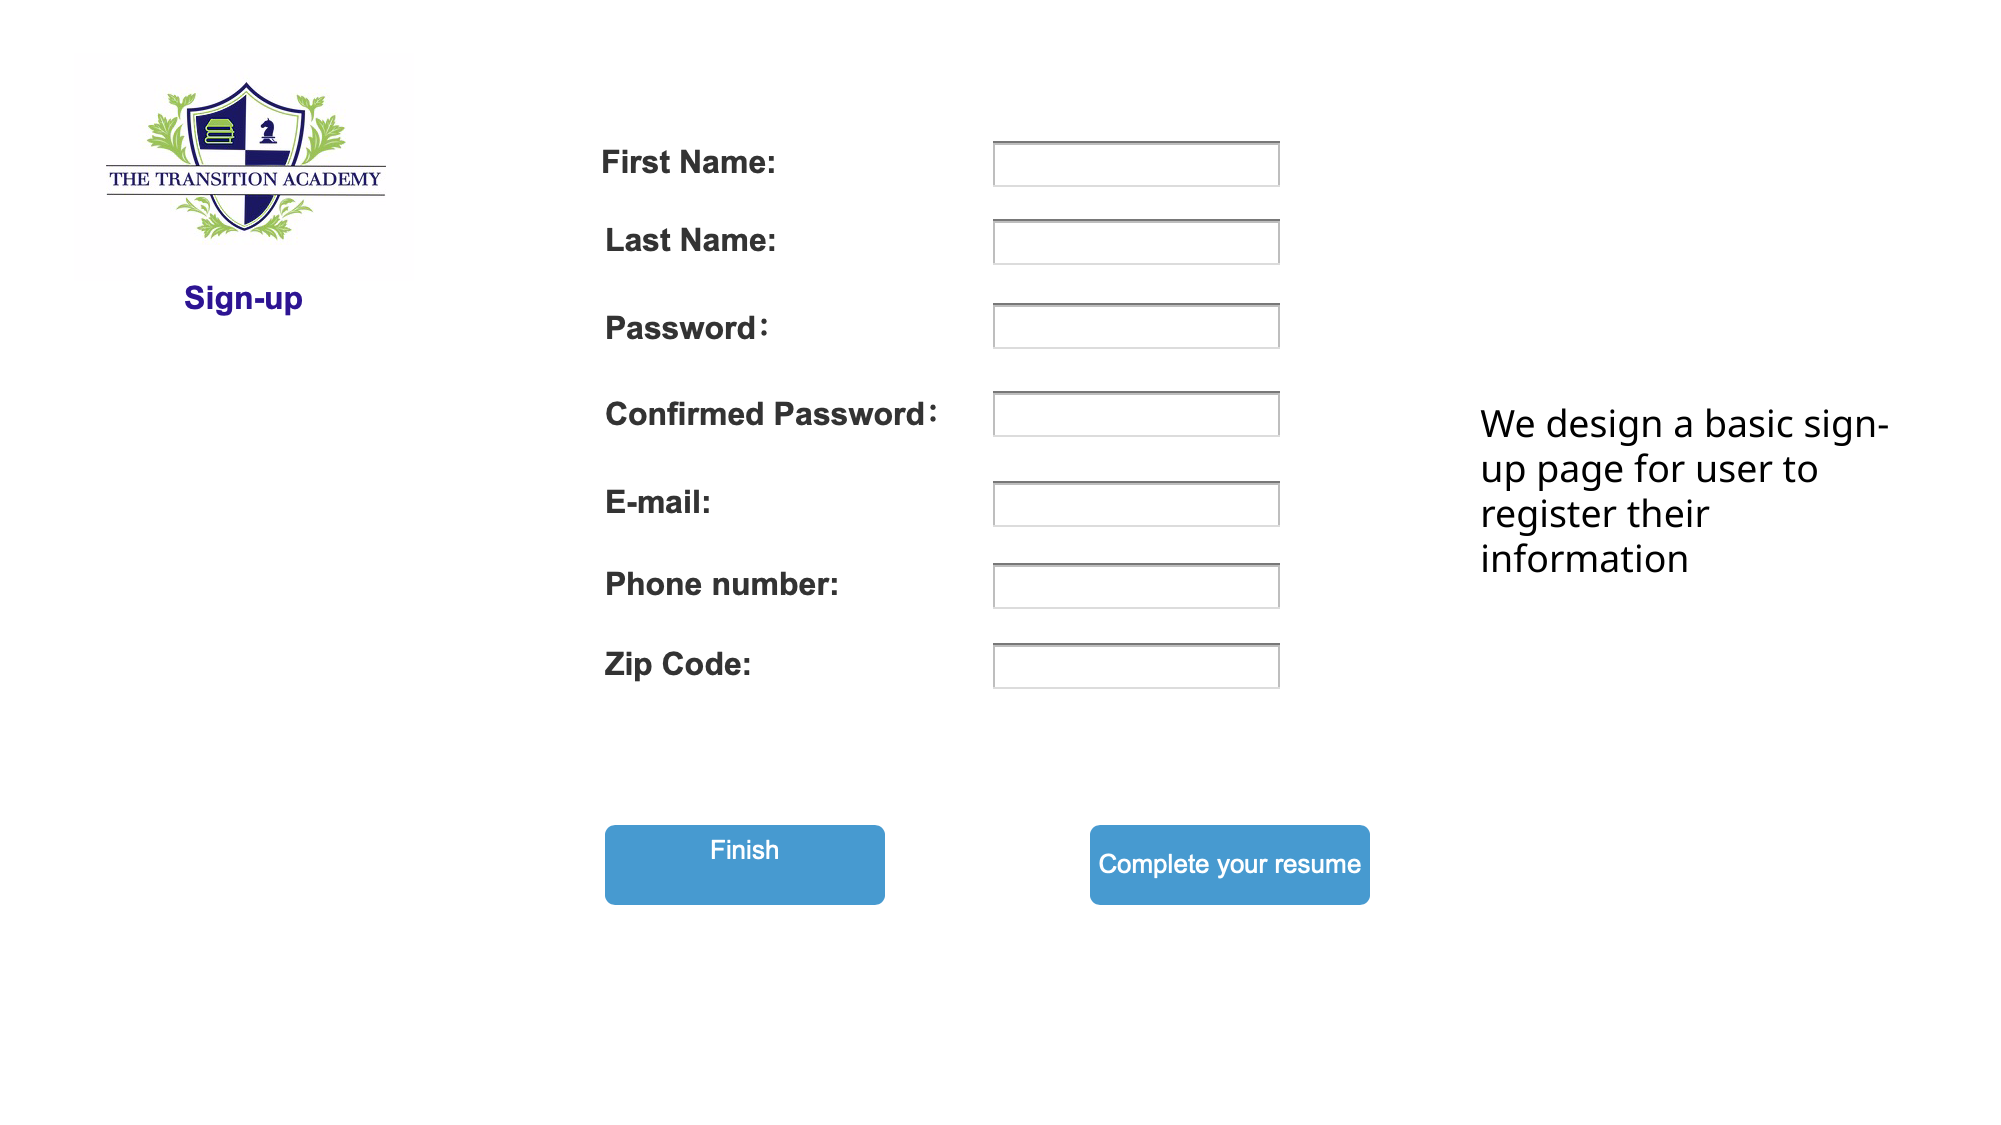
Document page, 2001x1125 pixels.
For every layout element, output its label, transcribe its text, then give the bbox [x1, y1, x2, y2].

text_box We design a basic sign-up page for user to register their information [1555, 392, 1942, 588]
picture [0, 0, 1555, 1064]
